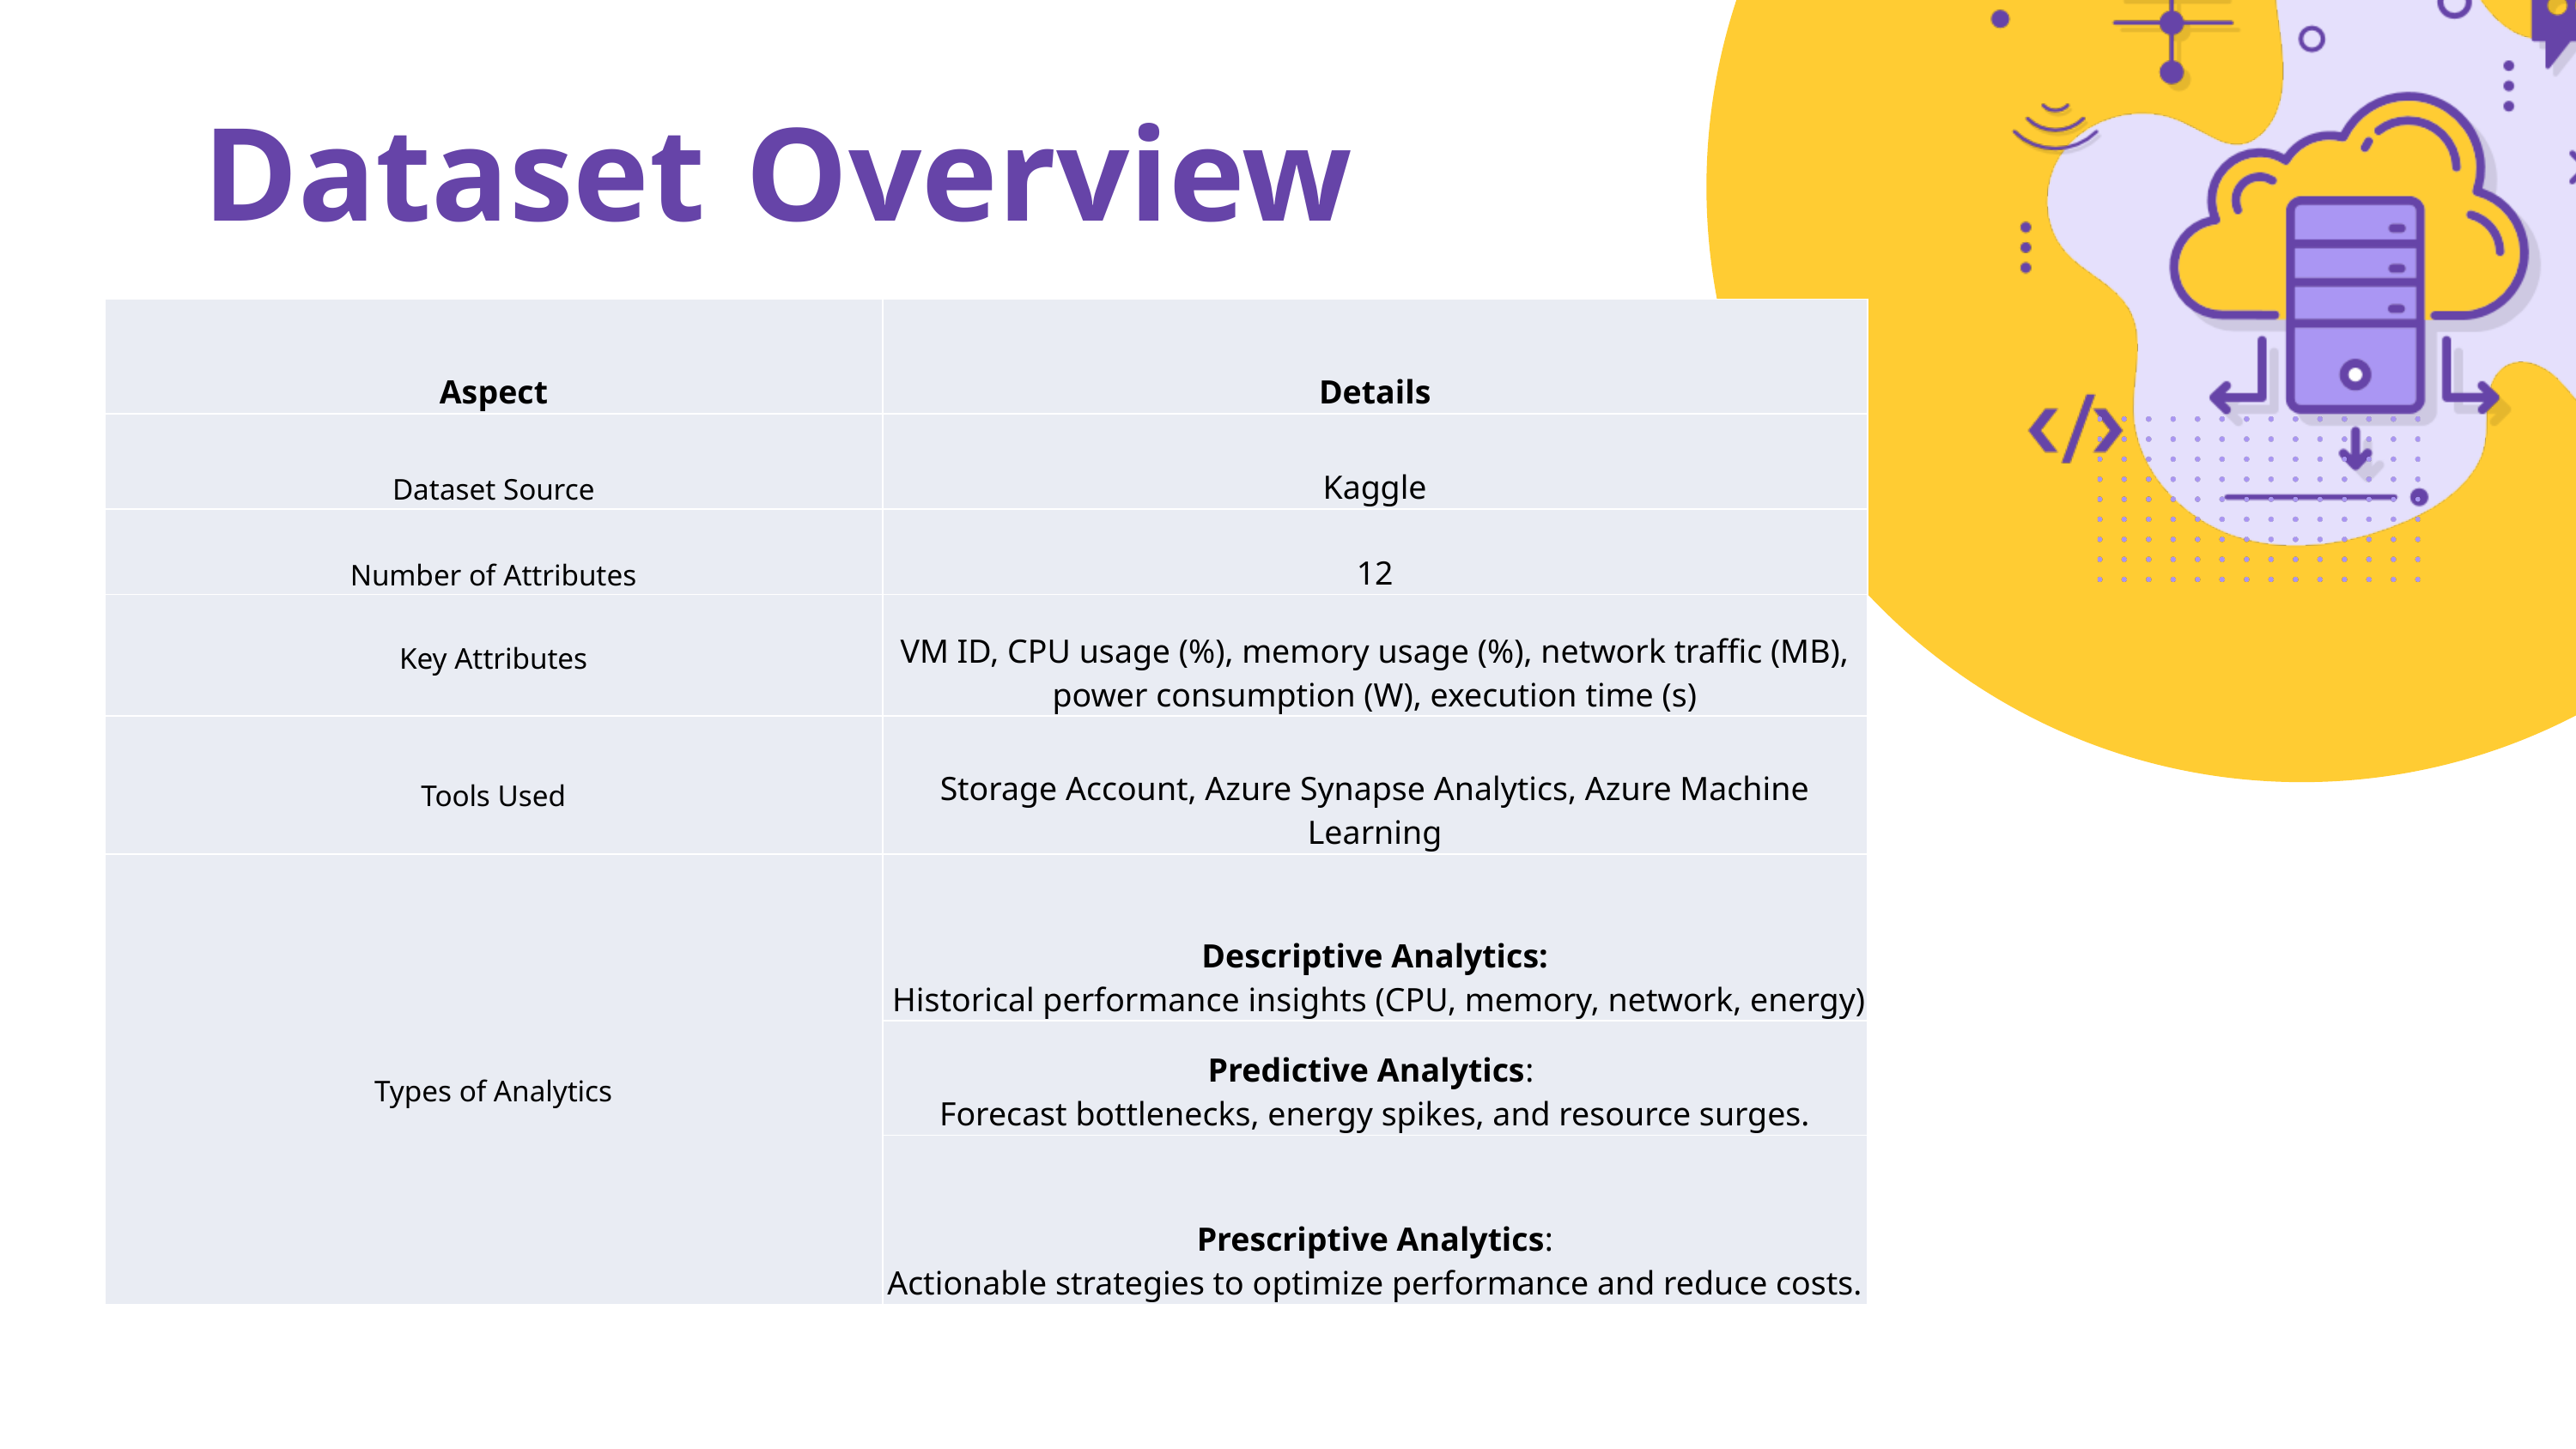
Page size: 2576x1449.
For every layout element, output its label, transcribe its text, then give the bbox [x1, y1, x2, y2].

table_header Aspect [106, 300, 882, 413]
table_cell 12 [884, 510, 1701, 594]
text_box Dataset Overview [190, 86, 1400, 254]
table_cell Number of Attributes [106, 510, 882, 594]
table_cell Descriptive Analytics: Historical performance insights (CPU, memory, network, energy) [884, 855, 1867, 1020]
table_cell Predictive Analytics: Forecast bottlenecks, energy spikes, and resource surges. [884, 1022, 1867, 1135]
table_cell Prescriptive Analytics: Actionable strategies to optimize performance and reduce costs. [884, 1136, 1867, 1304]
table_cell Storage Account, Azure Synapse Analytics, Azure Machine Learning [884, 717, 1867, 853]
table_cell Types of Analytics [106, 855, 882, 1304]
table_cell Key Attributes [106, 595, 882, 715]
table_cell VM ID, CPU usage (%), memory usage (%), network traffic (MB), power consumption (W), execution time (s) [884, 595, 1701, 715]
table_cell Tools Used [106, 717, 882, 853]
table_header Details [884, 300, 1701, 413]
table_cell Dataset Source [106, 415, 882, 508]
table_cell Kaggle [884, 415, 1701, 508]
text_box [1706, 0, 2576, 783]
